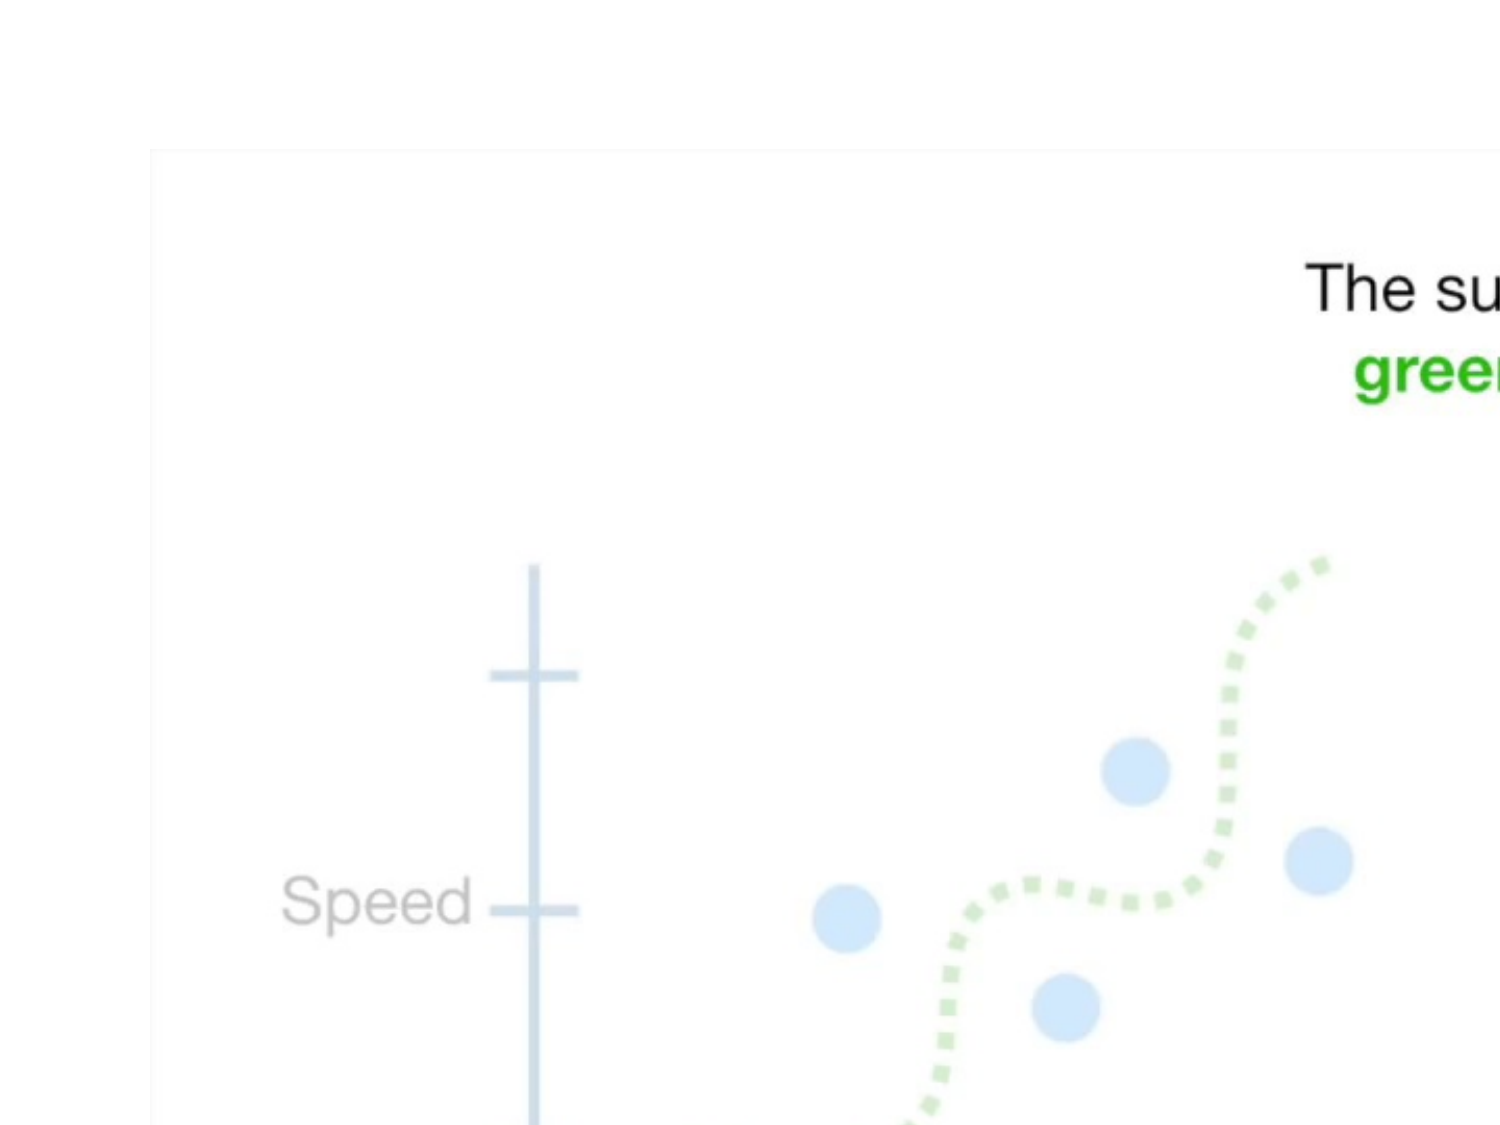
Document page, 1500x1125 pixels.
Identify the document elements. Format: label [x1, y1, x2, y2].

picture [149, 149, 1500, 1125]
